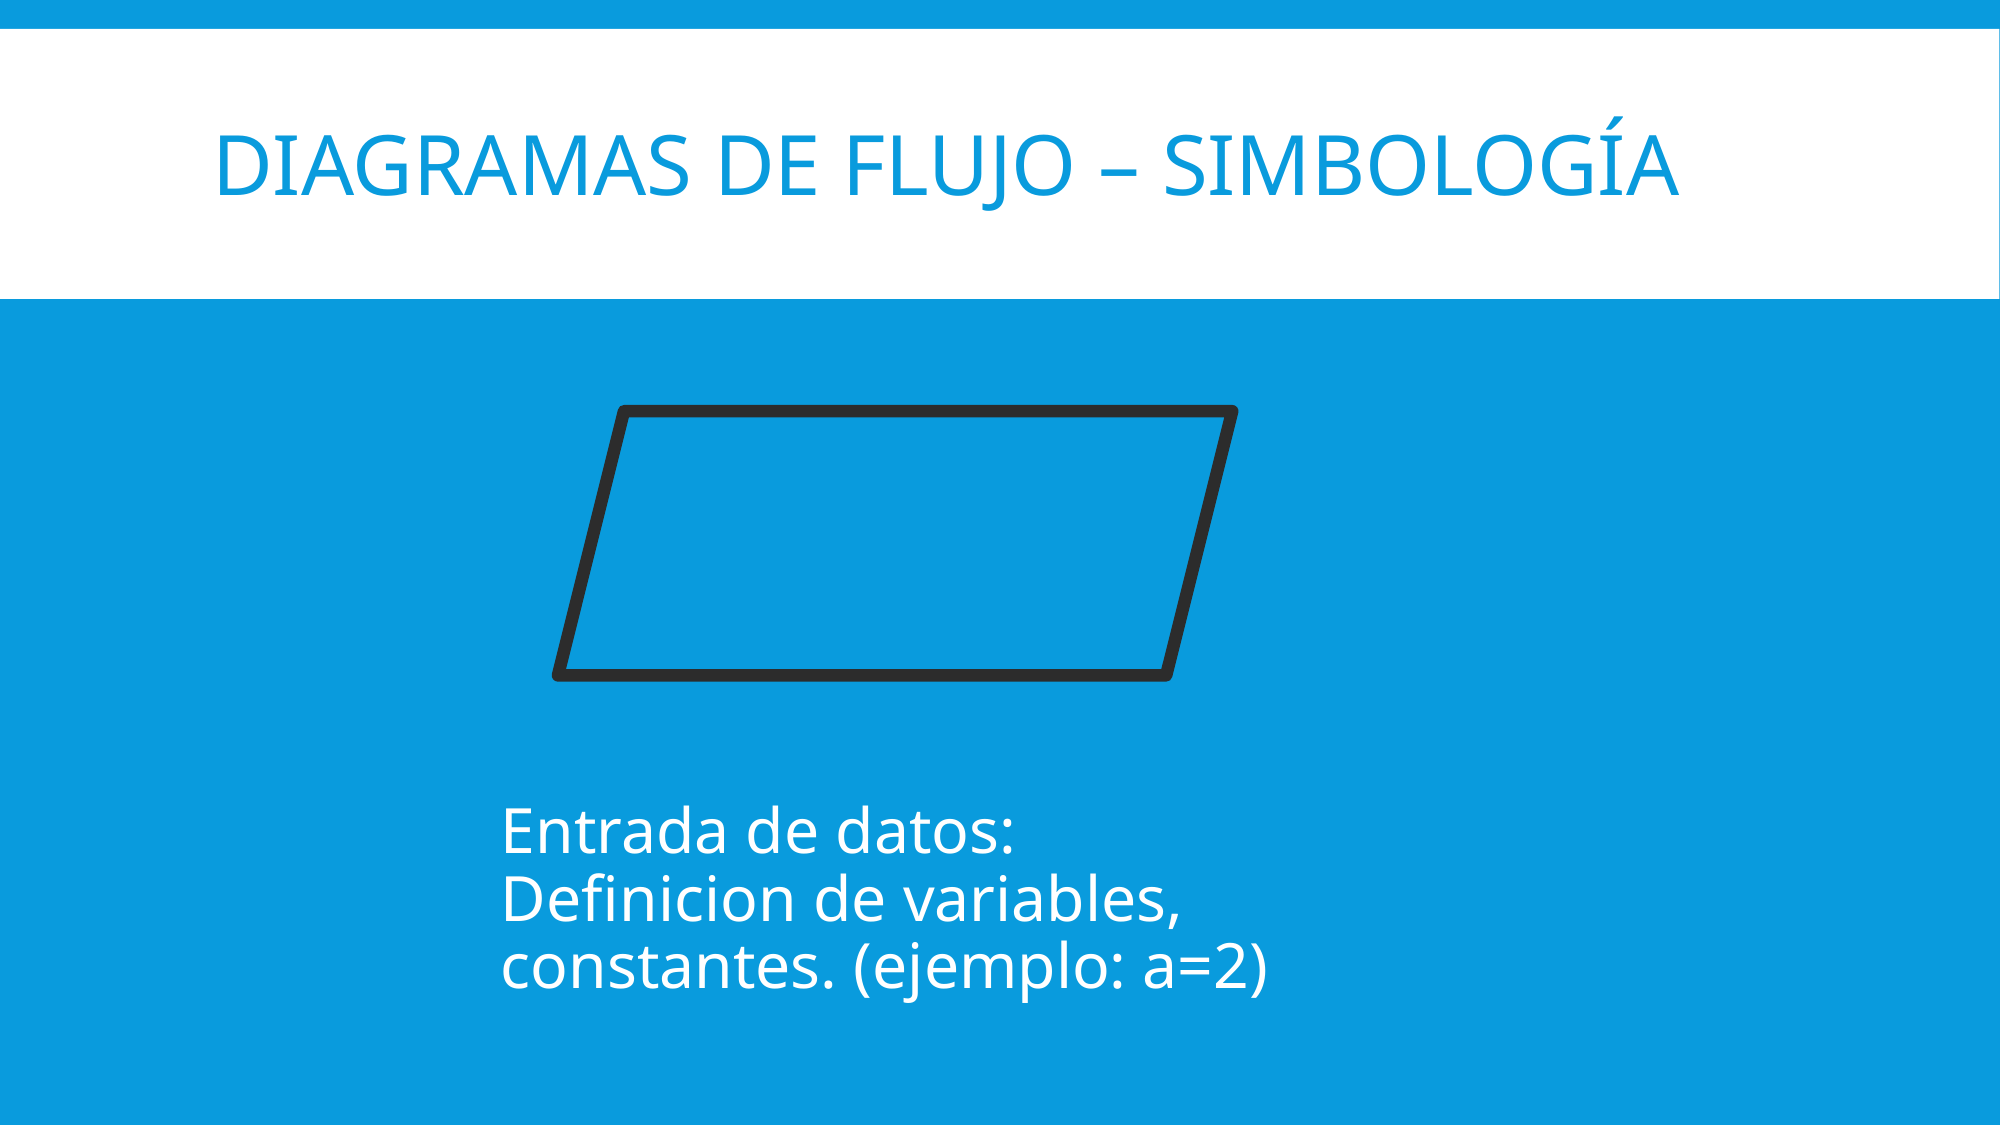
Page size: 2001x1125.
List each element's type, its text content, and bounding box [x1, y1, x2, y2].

list Entrada de datos: Definicion de variables, constantes. (ejemplo: a=2) [485, 792, 1305, 1012]
picture [553, 406, 1238, 681]
title Diagramas de flujo – simbología [197, 46, 1803, 295]
text_box [556, 410, 1234, 677]
